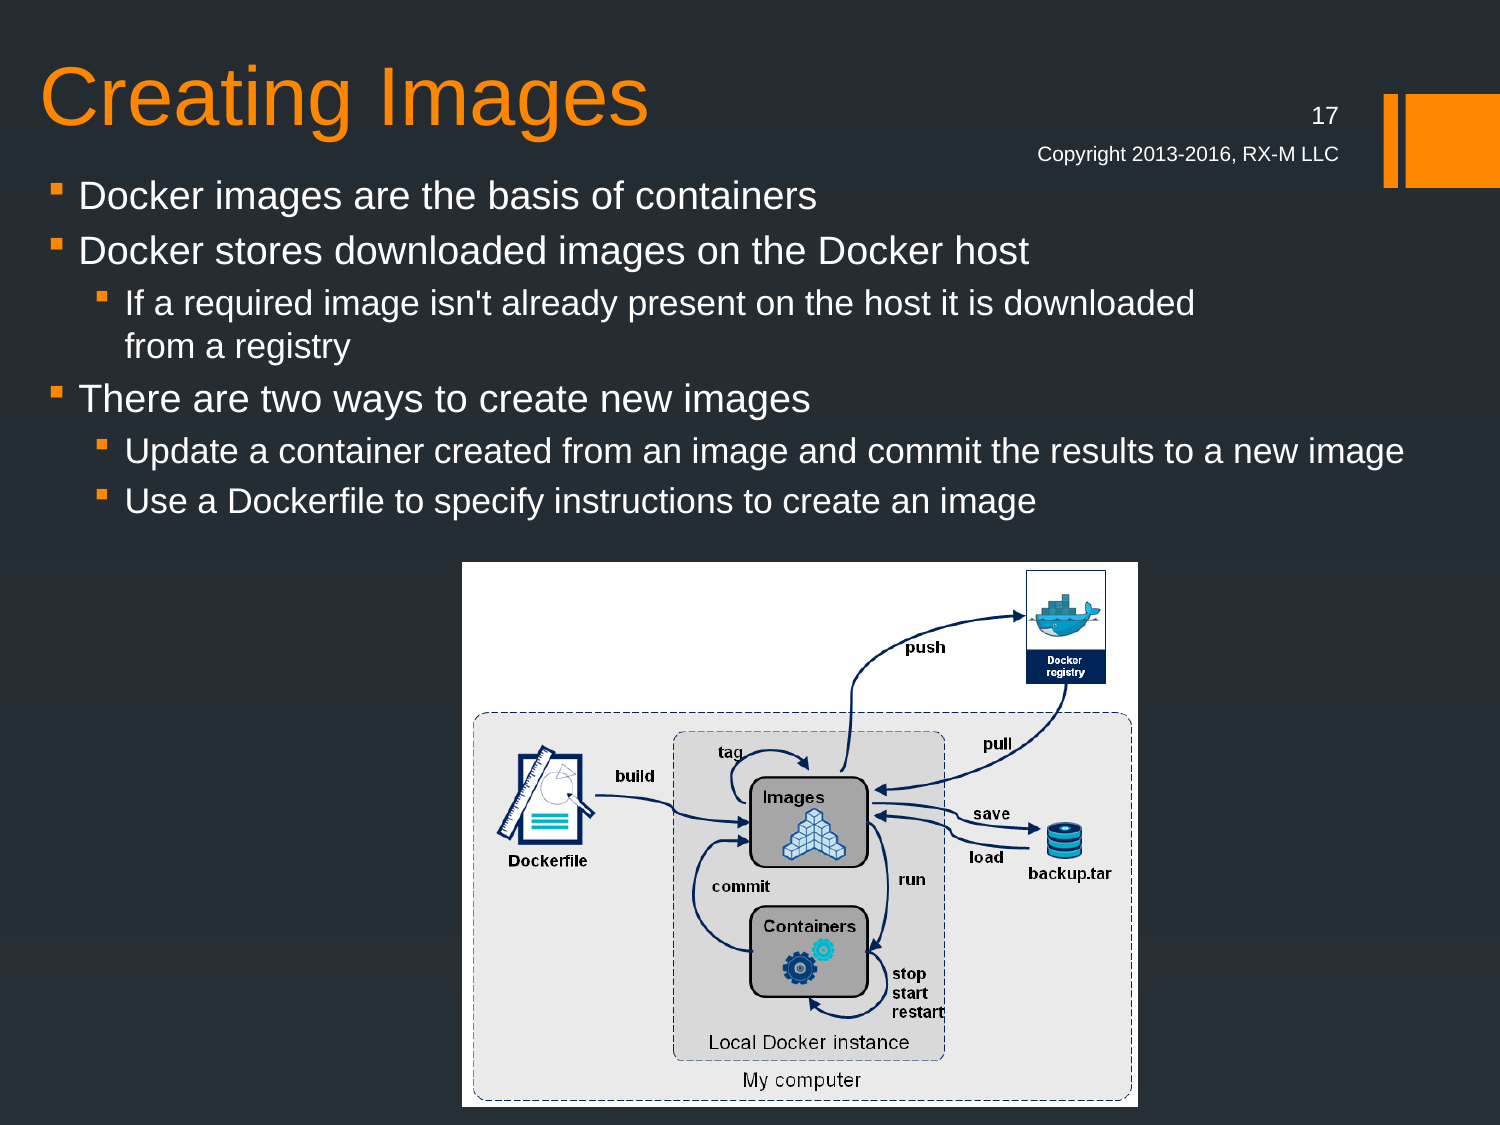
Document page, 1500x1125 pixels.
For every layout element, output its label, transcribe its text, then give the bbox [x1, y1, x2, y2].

footer Copyright 2013-2016, RX-M LLC [985, 140, 1355, 190]
slide_number 17 [1199, 90, 1355, 140]
picture [461, 561, 1139, 1108]
title Creating Images [24, 20, 1225, 150]
list Docker images are the basis of containers Docker stores downloaded images on the Docker host If a required image isn't already present on the host it is downloaded from a registry There are two ways to create new images Update a container created from an image and commit the results to a new image Use a Dockerfile to specify instructions to create an image [24, 162, 1481, 536]
